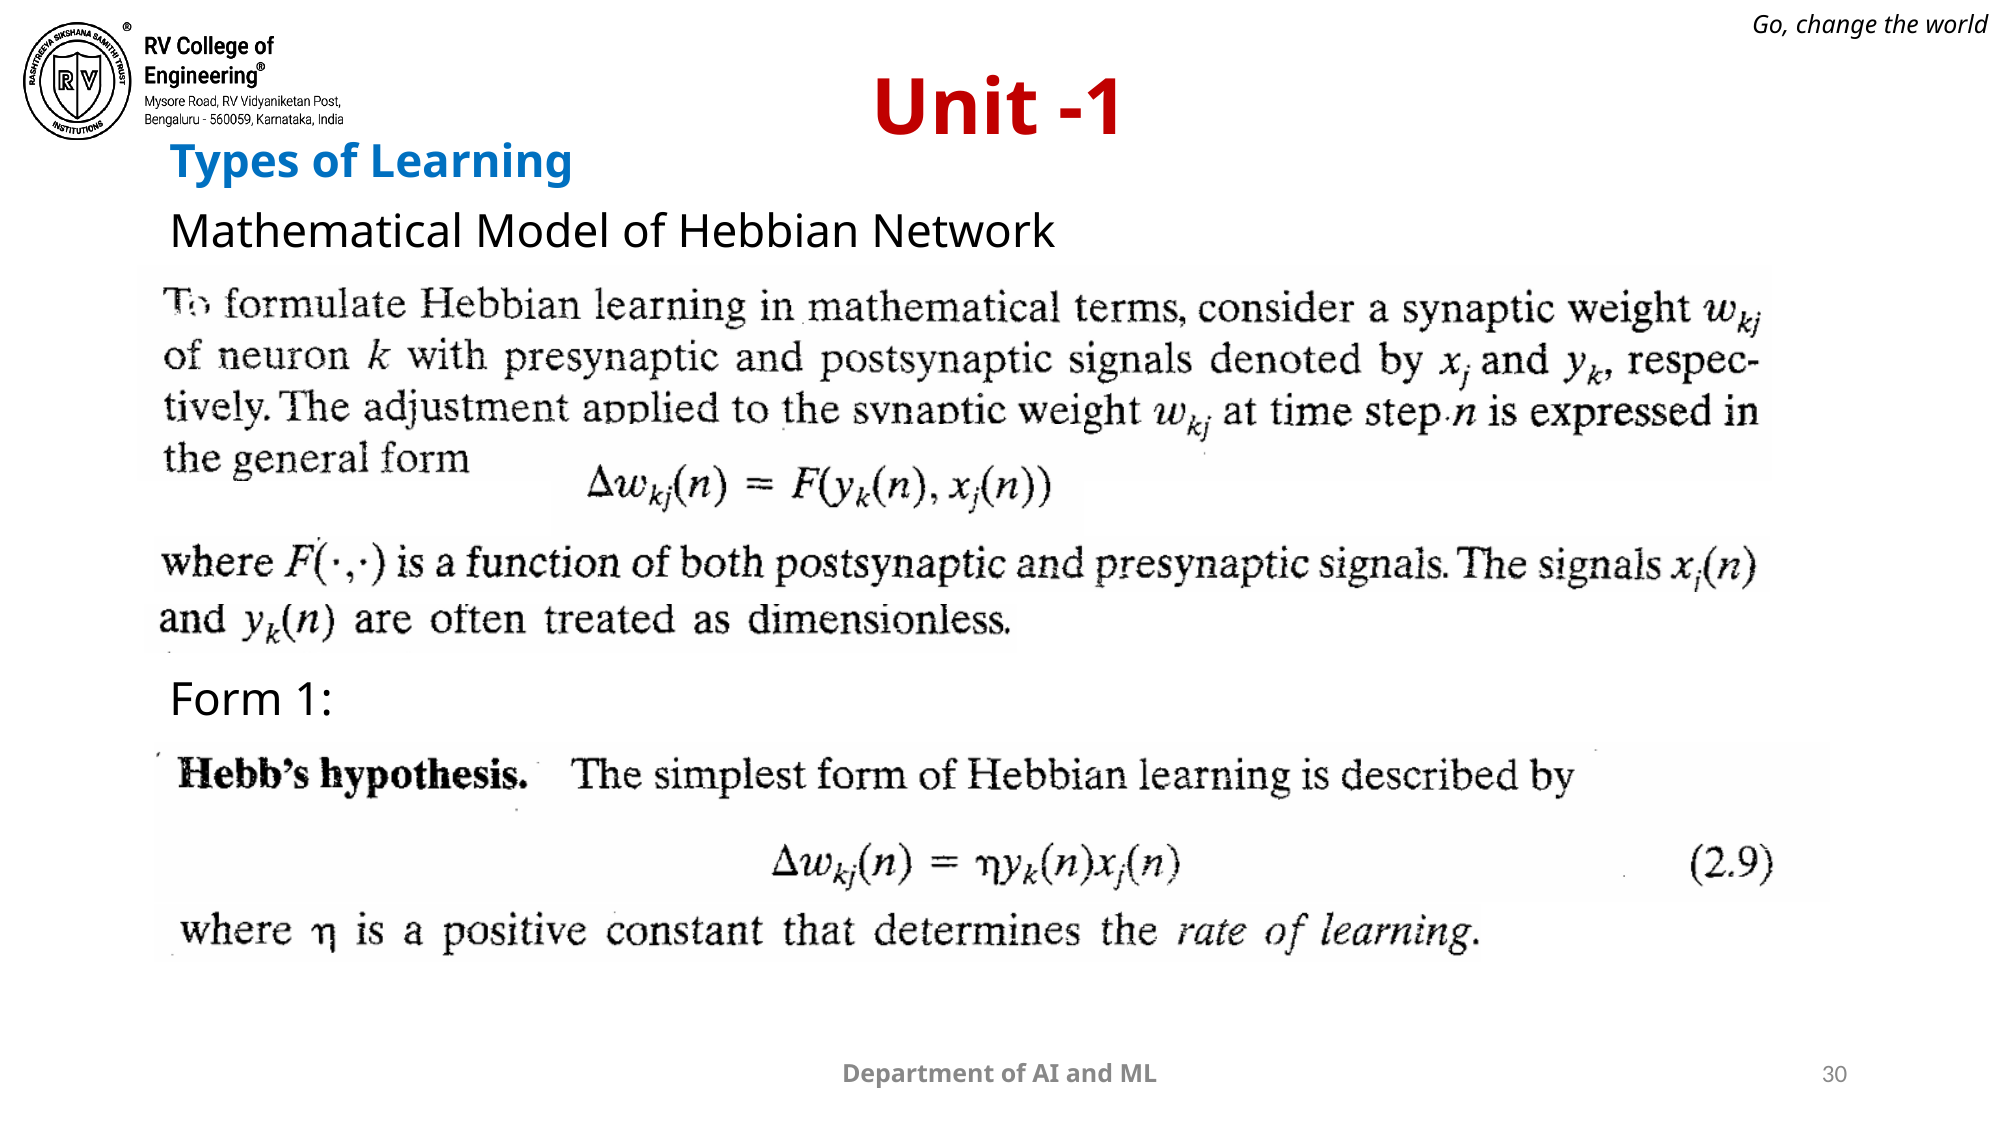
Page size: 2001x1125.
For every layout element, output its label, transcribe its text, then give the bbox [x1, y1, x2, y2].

picture [23, 22, 343, 140]
title Unit -1 [137, 59, 1863, 160]
text_box Mathematical Model of Hebbian Network Form 1: * Also referred as activity Product Rule [154, 194, 1880, 1044]
picture [143, 604, 1018, 653]
picture [137, 265, 1772, 592]
footer Department of AI and ML [662, 1044, 1338, 1103]
picture [154, 904, 1481, 962]
slide_number 30 [1412, 1044, 1863, 1103]
text_box Types of Learning [154, 123, 1880, 194]
picture [154, 742, 1830, 902]
